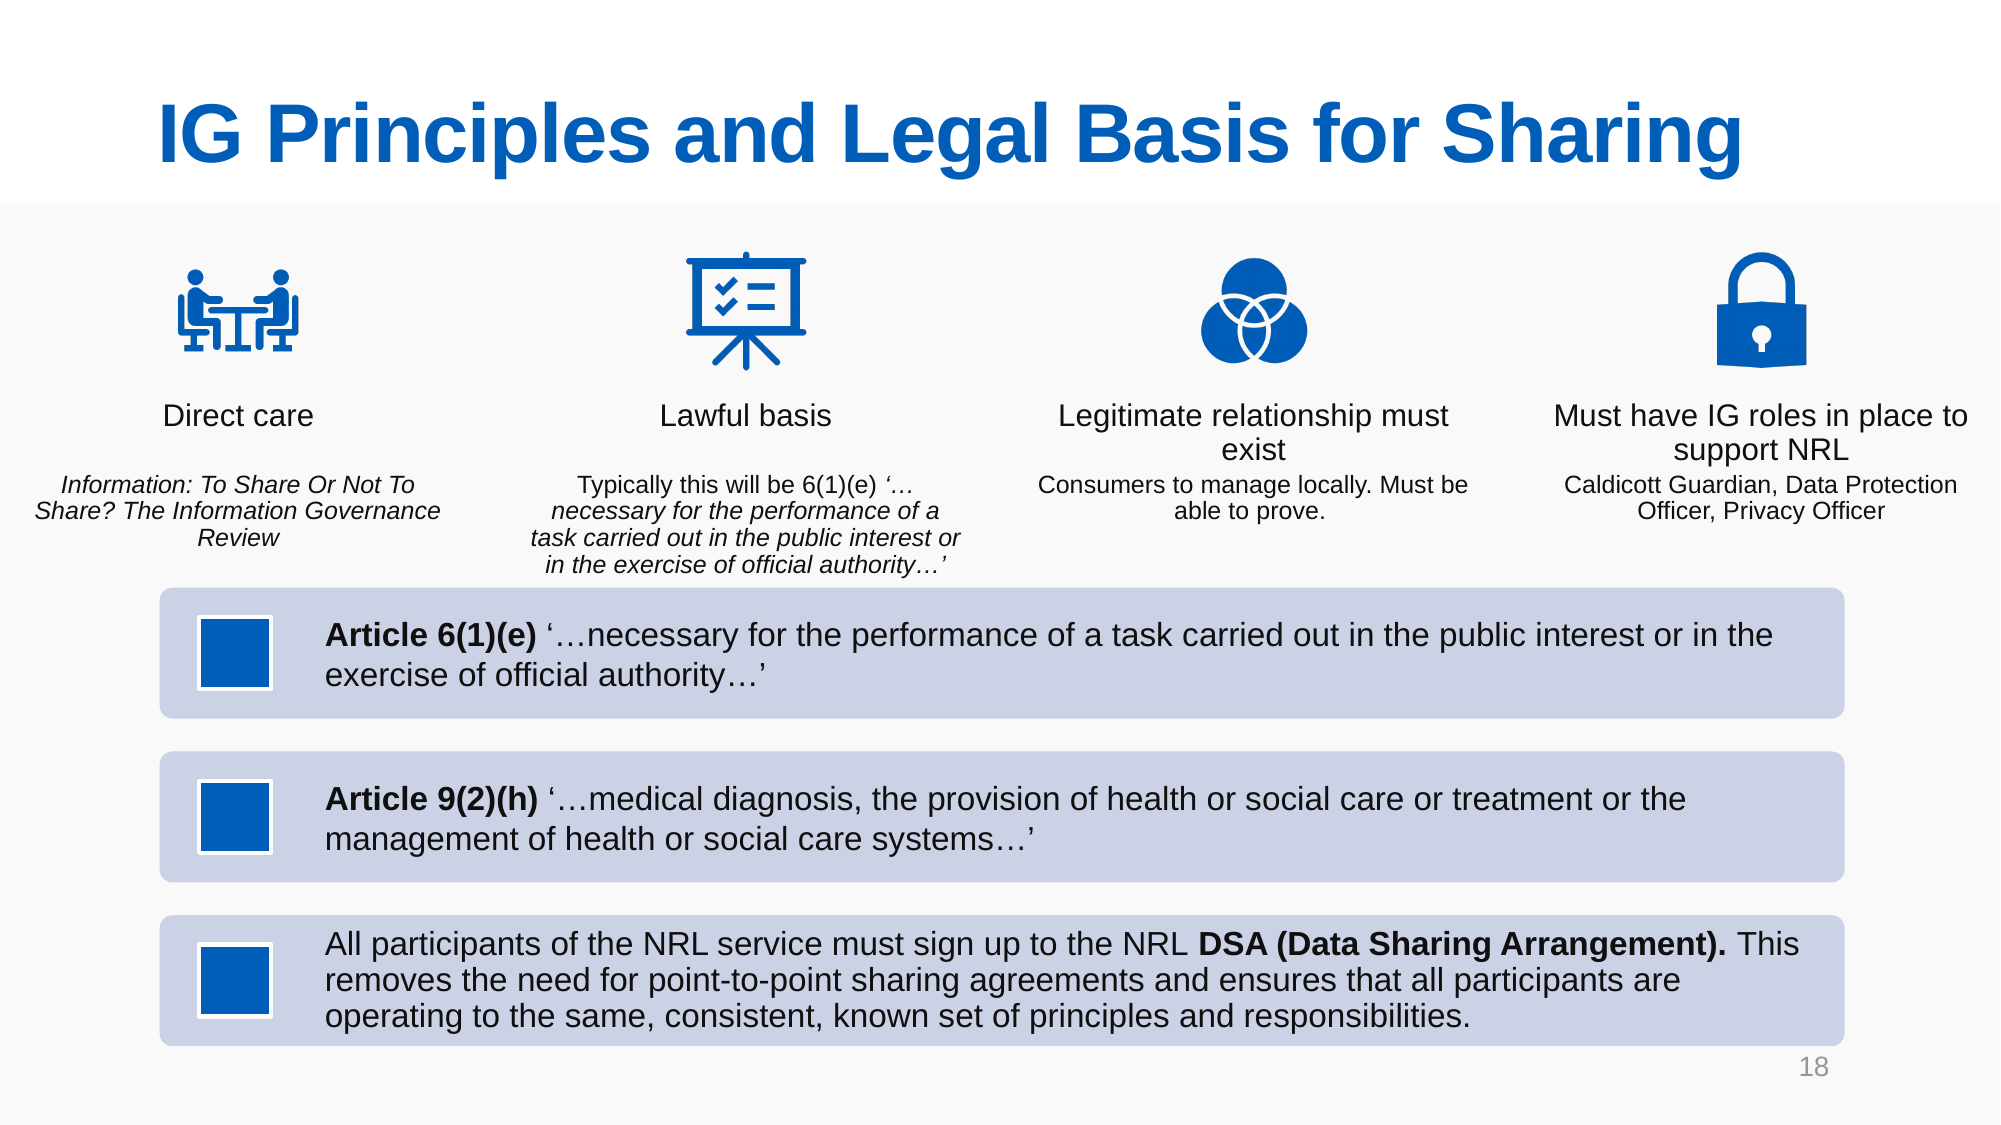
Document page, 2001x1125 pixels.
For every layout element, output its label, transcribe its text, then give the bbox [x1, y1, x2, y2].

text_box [159, 587, 1845, 1047]
slide_number 18 [1377, 1057, 1845, 1095]
title IG Principles and Legal Basis for Sharing [157, 78, 1827, 195]
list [19, 218, 1981, 589]
